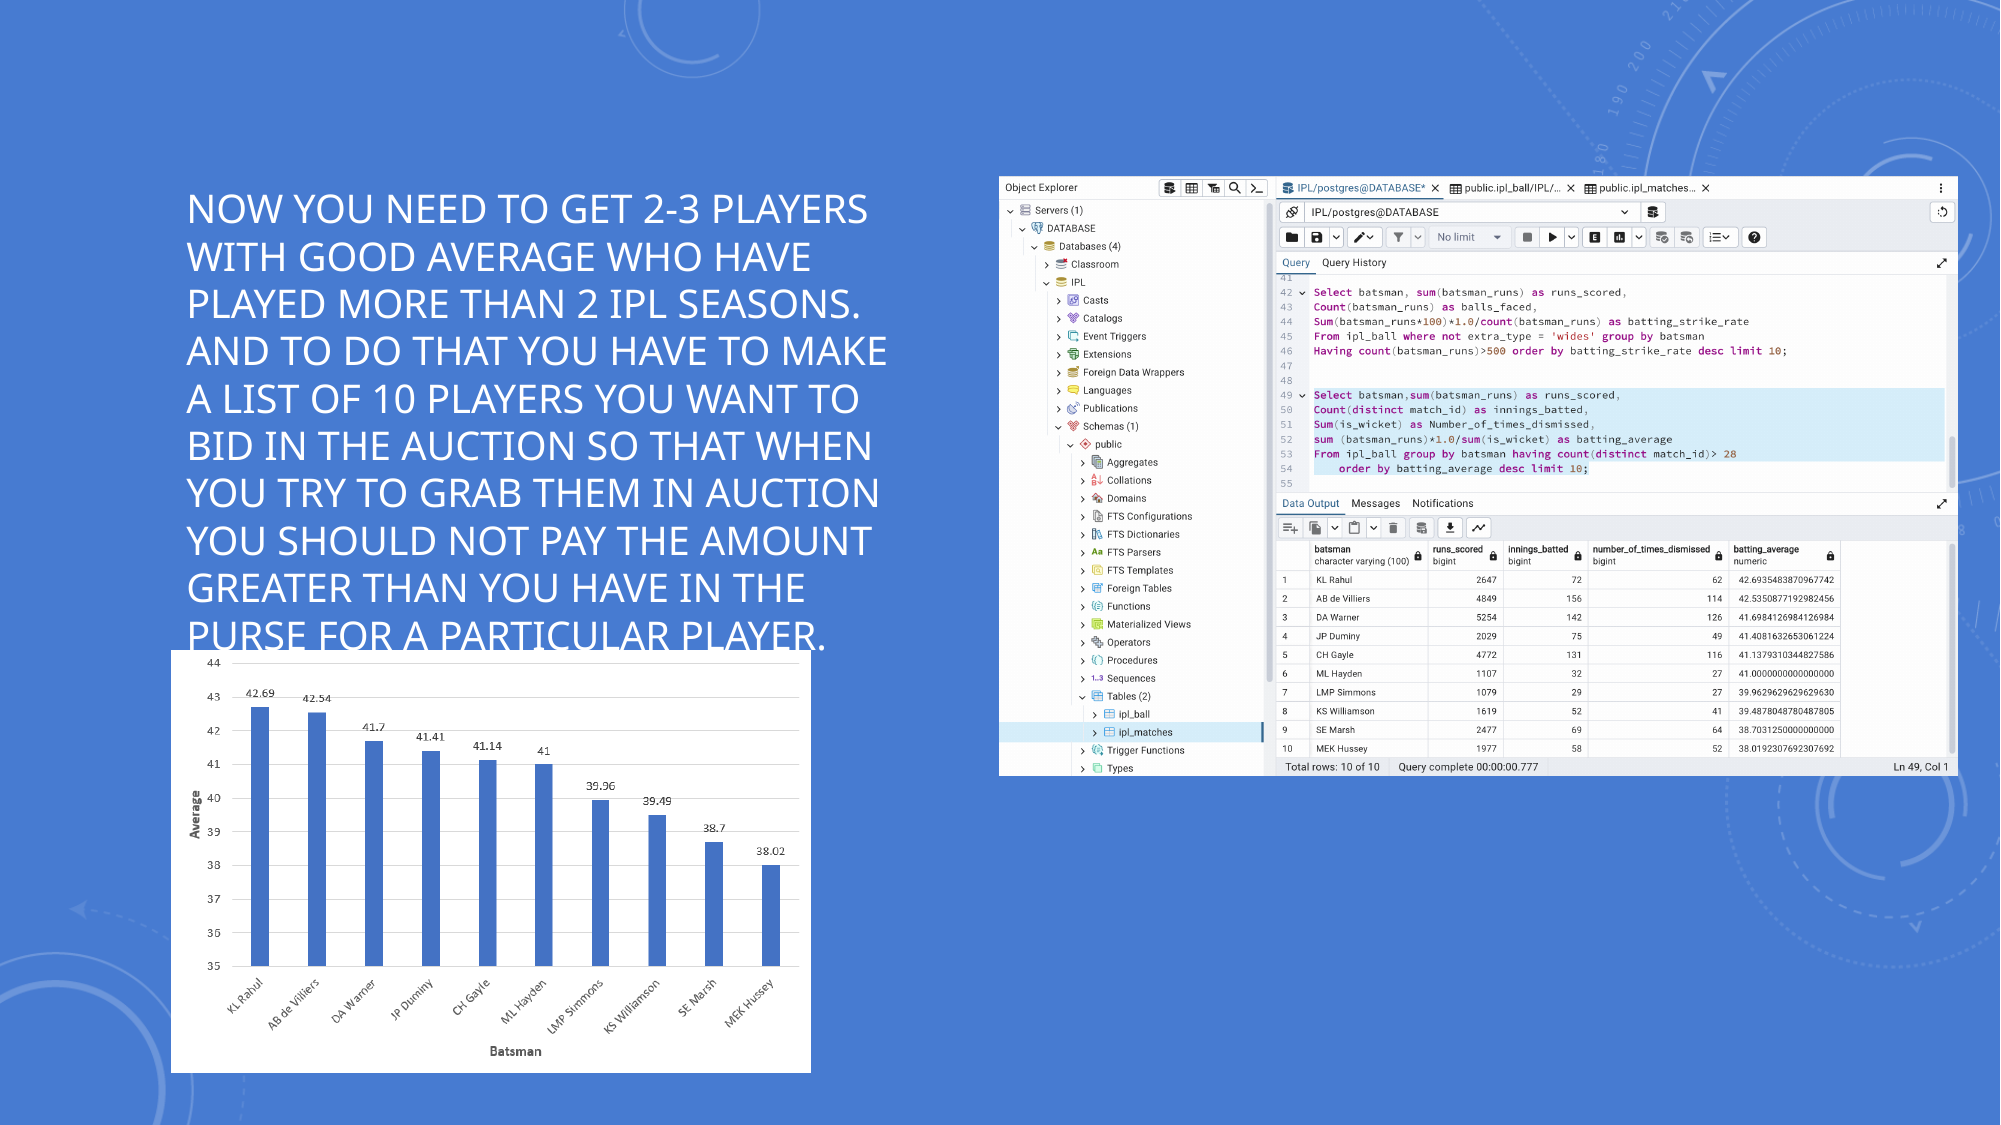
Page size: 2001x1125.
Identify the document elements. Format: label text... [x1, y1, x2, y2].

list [999, 176, 1959, 776]
picture [0, 0, 2000, 1125]
title Now you need to get 2-3 players with good Average who have played more than 2 ipl seasons. And to do that you have to make a list of 10 players you want to bid in the auction so that when you try to grab them in auction you should not pay the amount greater than you have in the purse for a particular player. [171, 176, 938, 750]
